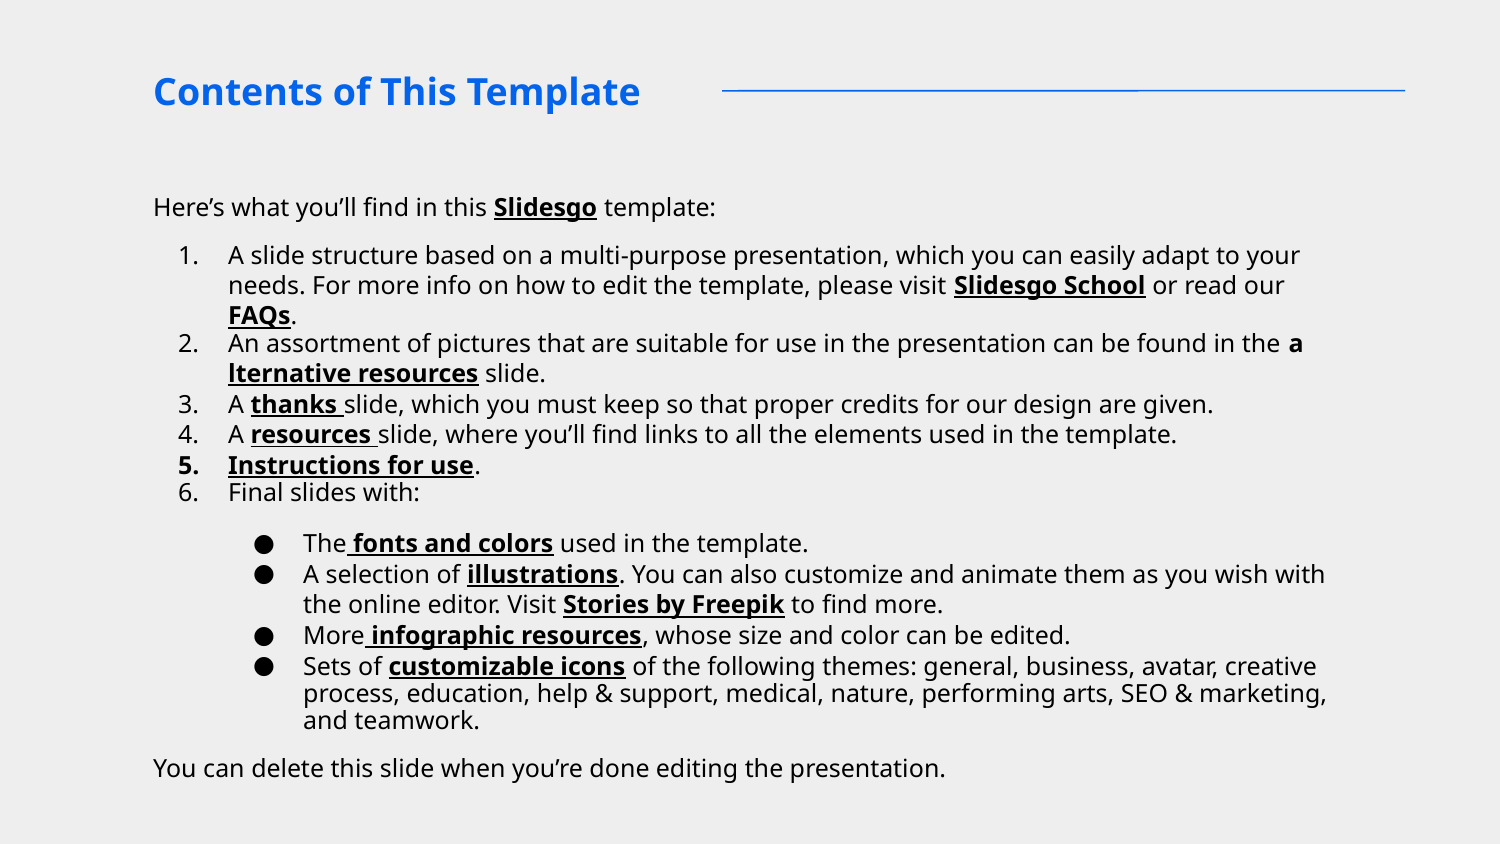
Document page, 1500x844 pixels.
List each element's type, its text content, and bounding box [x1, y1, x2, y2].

subtitle Here’s what you’ll find in this Slidesgo template: A slide structure based on a multi-purpose presentation, which you can easily adapt to your needs. For more info on how to edit the template, please visit Slidesgo School or read our FAQs. An assortment of pictures that are suitable for use in the presentation can be found in the alternative resources slide. A thanks slide, which you must keep so that proper credits for our design are given. A resources slide, where you’ll find links to all the elements used in the template. Instructions for use. Final slides with: The fonts and colors used in the template. A selection of illustrations. You can also customize and animate them as you wish with the online editor. Visit Stories by Freepik to find more. More infographic resources, whose size and color can be edited. Sets of customizable icons of the following themes: general, business, avatar, creative process, education, help & support, medical, nature, performing arts, SEO & marketing, and teamwork. You can delete this slide when you’re done editing the presentation. [115, 154, 1384, 756]
title Contents of This Template [115, 41, 723, 140]
